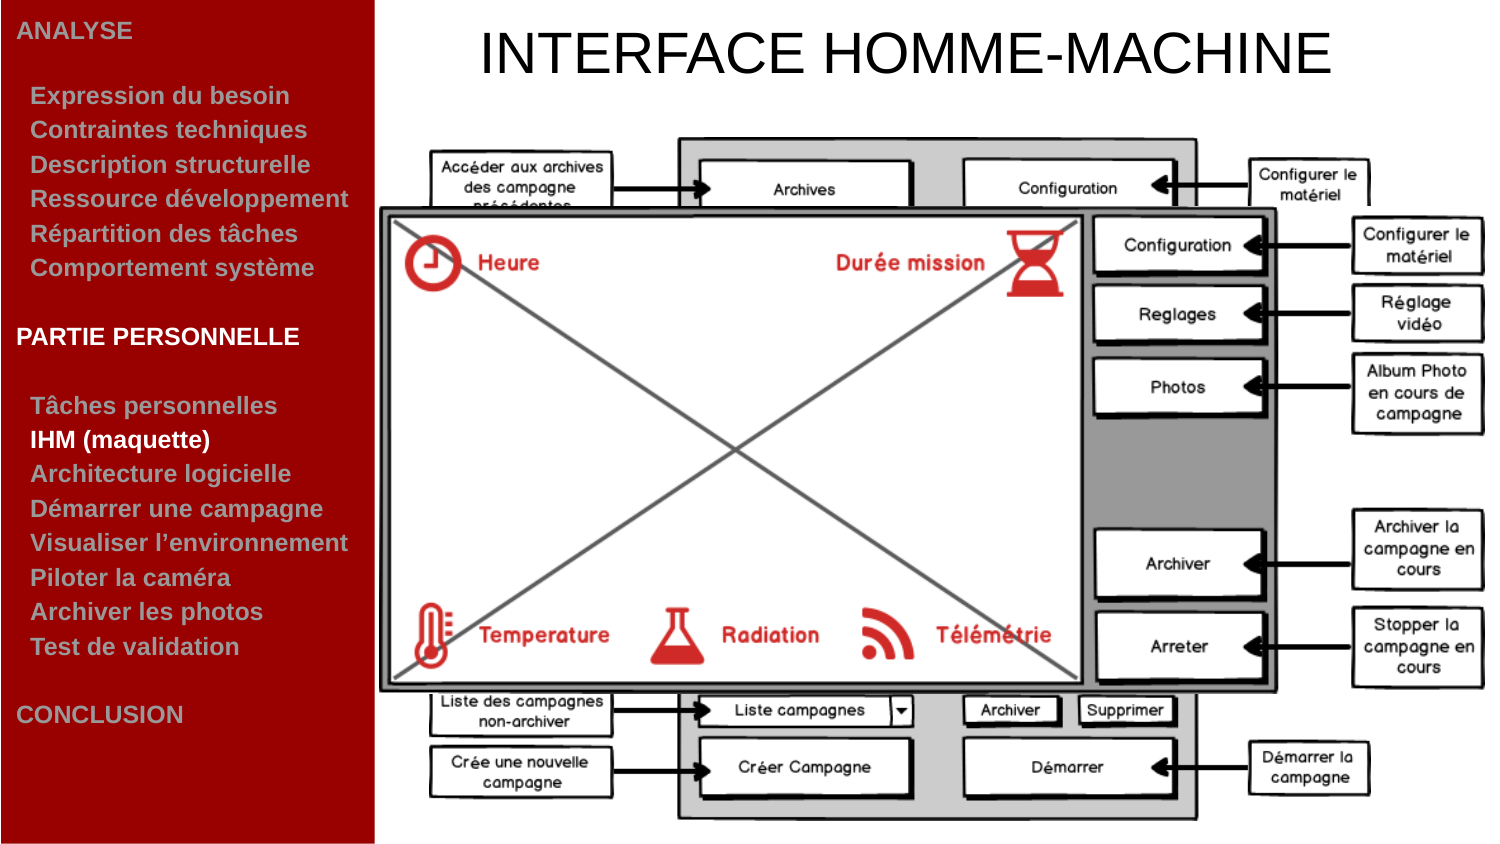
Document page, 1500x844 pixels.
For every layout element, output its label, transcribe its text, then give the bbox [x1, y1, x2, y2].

text_box ANALYSE Expression du besoin Contraintes techniques Description structurelle Ressource développement Répartition des tâches Comportement système PARTIE PERSONNELLE Tâches personnelles IHM (maquette) Architecture logicielle Démarrer une campagne Visualiser l’environnement Piloter la caméra Archiver les photos Test de validation CONCLUSION [1, 0, 375, 844]
title INTERFACE HOMME-MACHINE [375, 0, 1500, 94]
picture [379, 137, 1485, 821]
